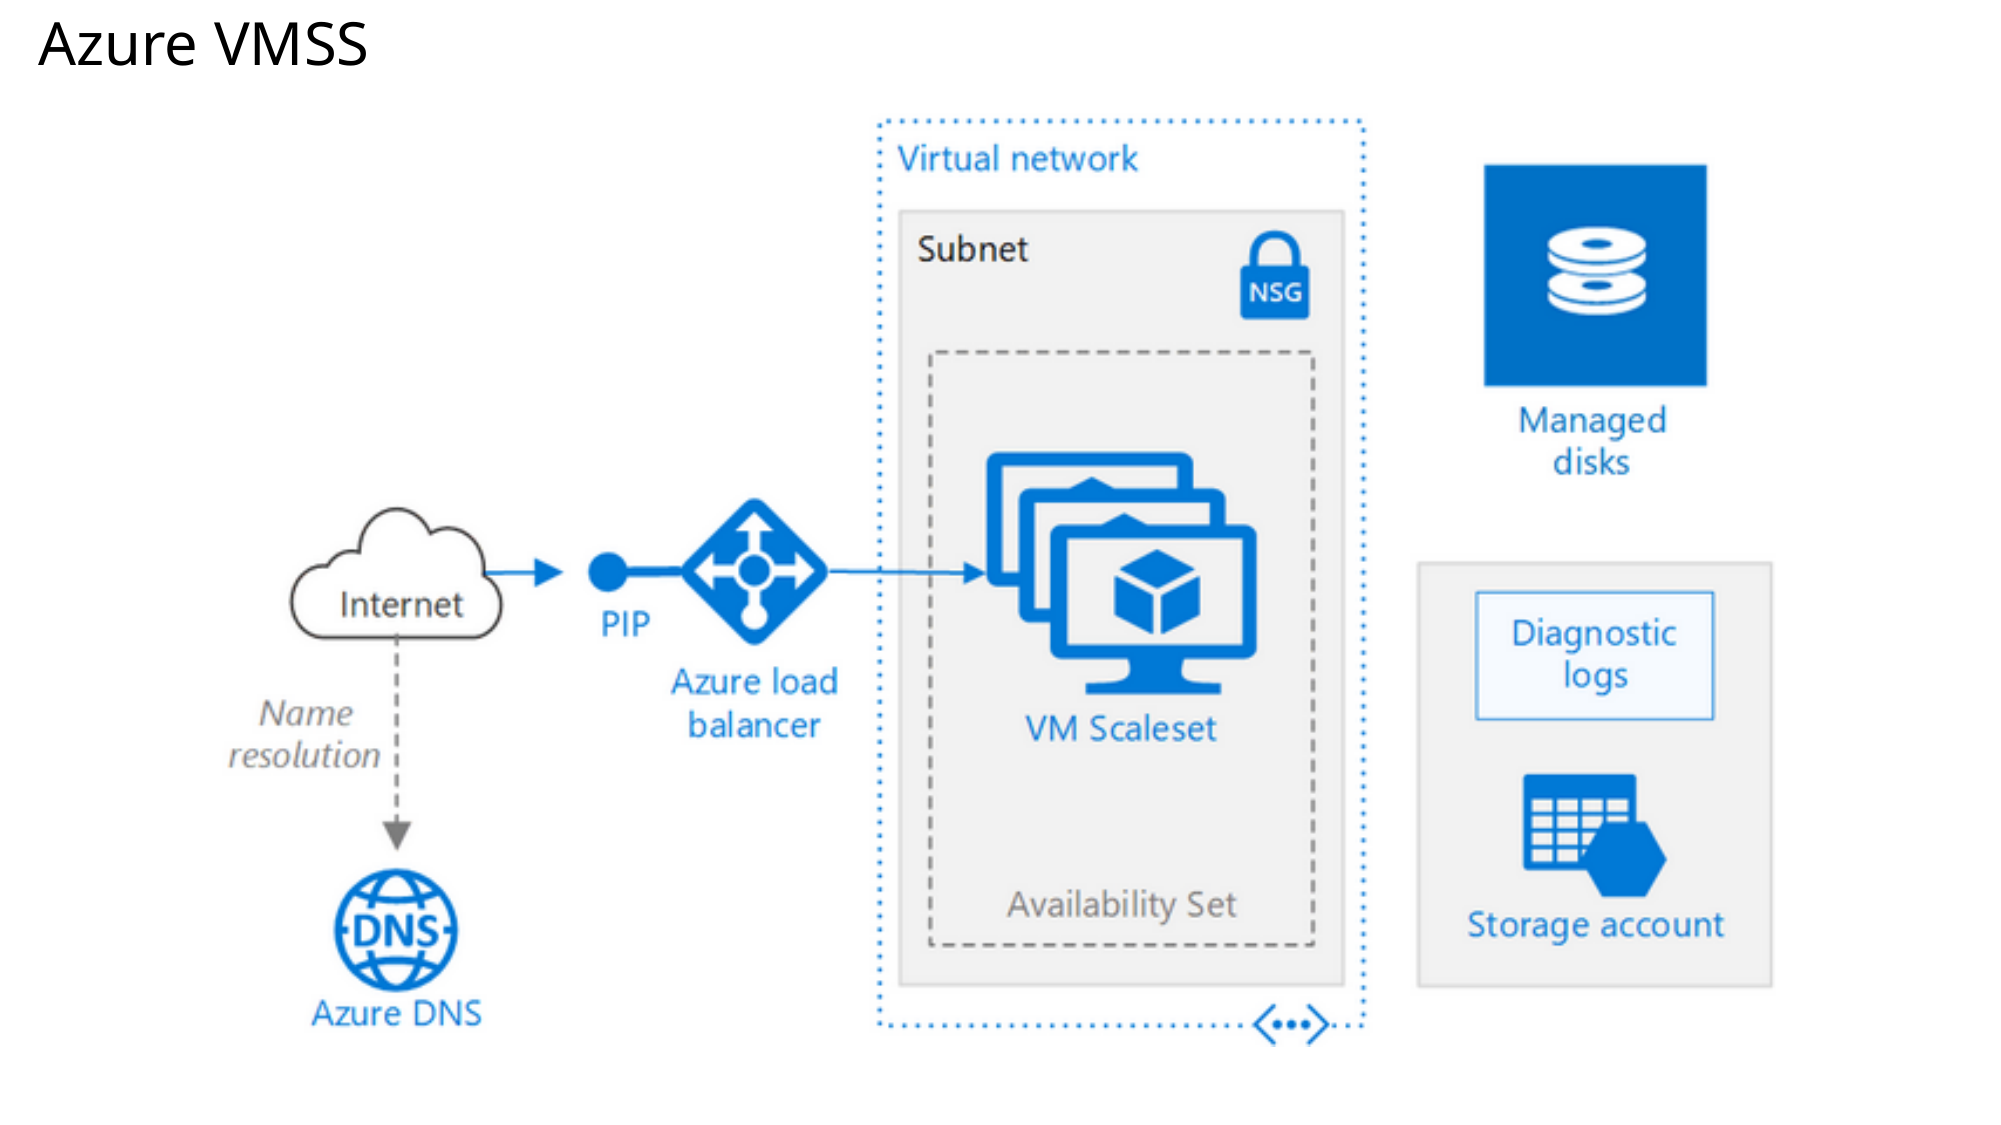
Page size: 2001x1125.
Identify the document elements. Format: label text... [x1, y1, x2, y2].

title Azure VMSS [23, 6, 1977, 86]
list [219, 91, 1781, 1047]
